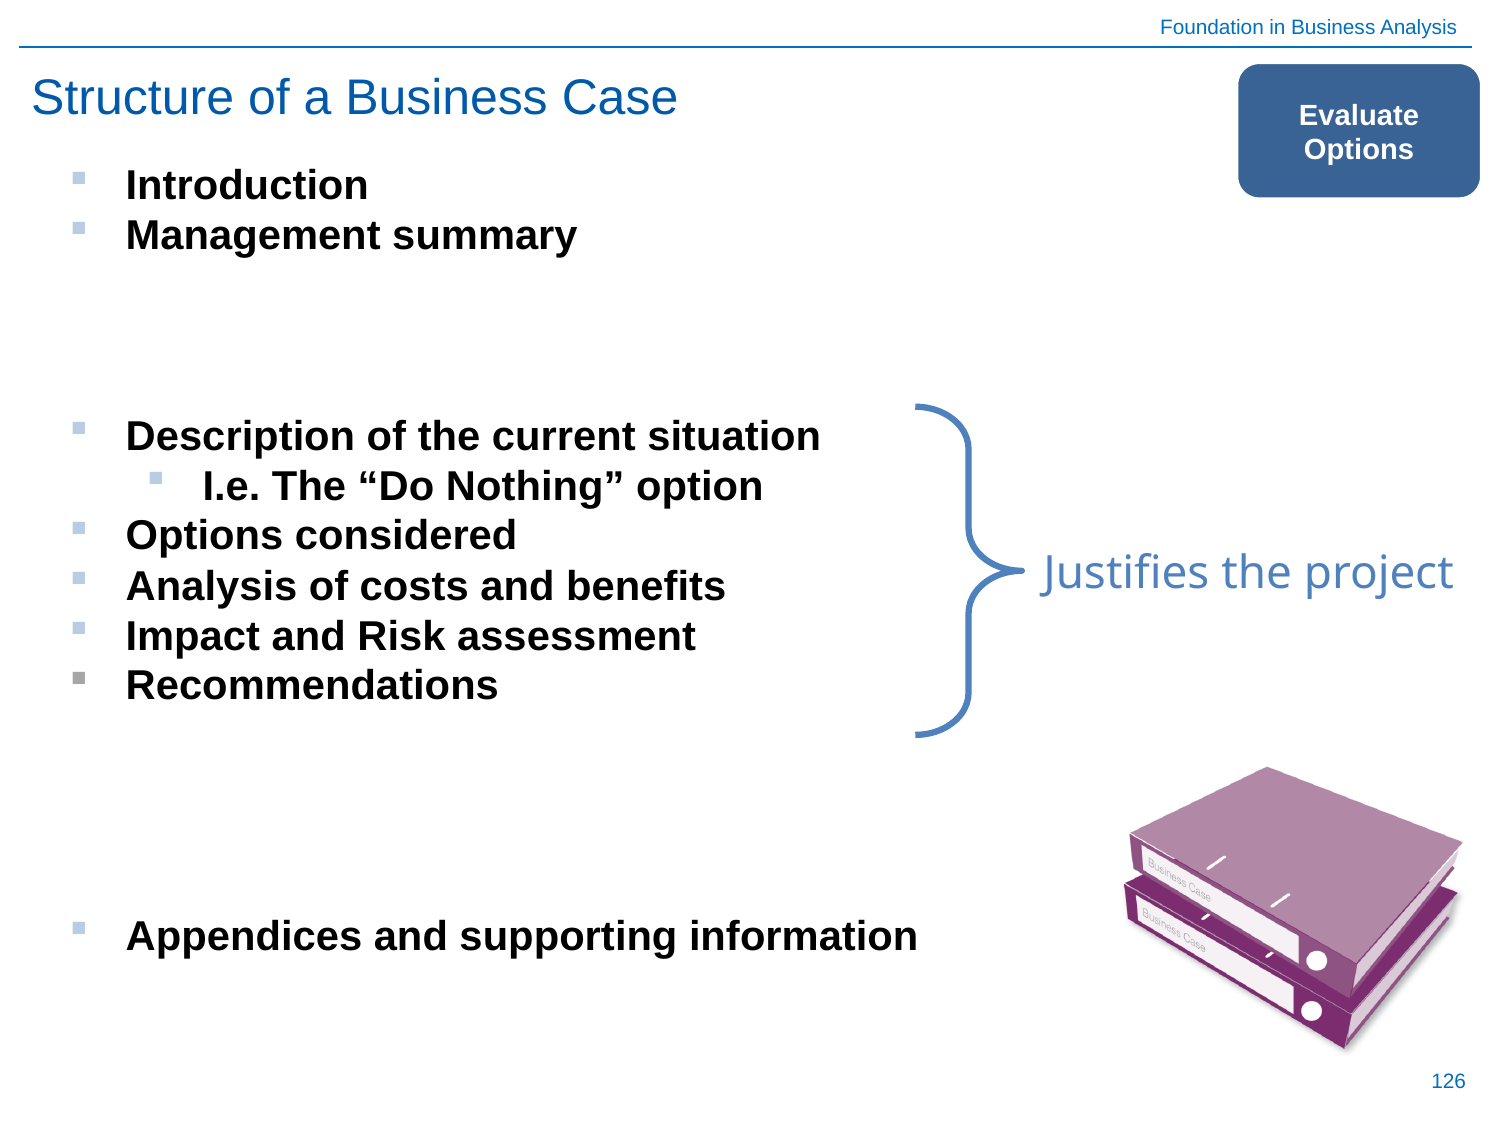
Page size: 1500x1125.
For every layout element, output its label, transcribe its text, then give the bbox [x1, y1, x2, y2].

text_box Evaluate Options [1234, 59, 1485, 202]
text_box Structure of a Business Case [16, 37, 1500, 151]
text_box Introduction Management summary Description of the current situation I.e. The “Do Nothing” option Options considered Analysis of costs and benefits Impact and Risk assessment Recommendations Appendices and supporting information [54, 151, 1289, 966]
text_box [915, 406, 1022, 735]
picture [1117, 765, 1471, 1061]
text_box Justifies the project [1028, 535, 1469, 606]
